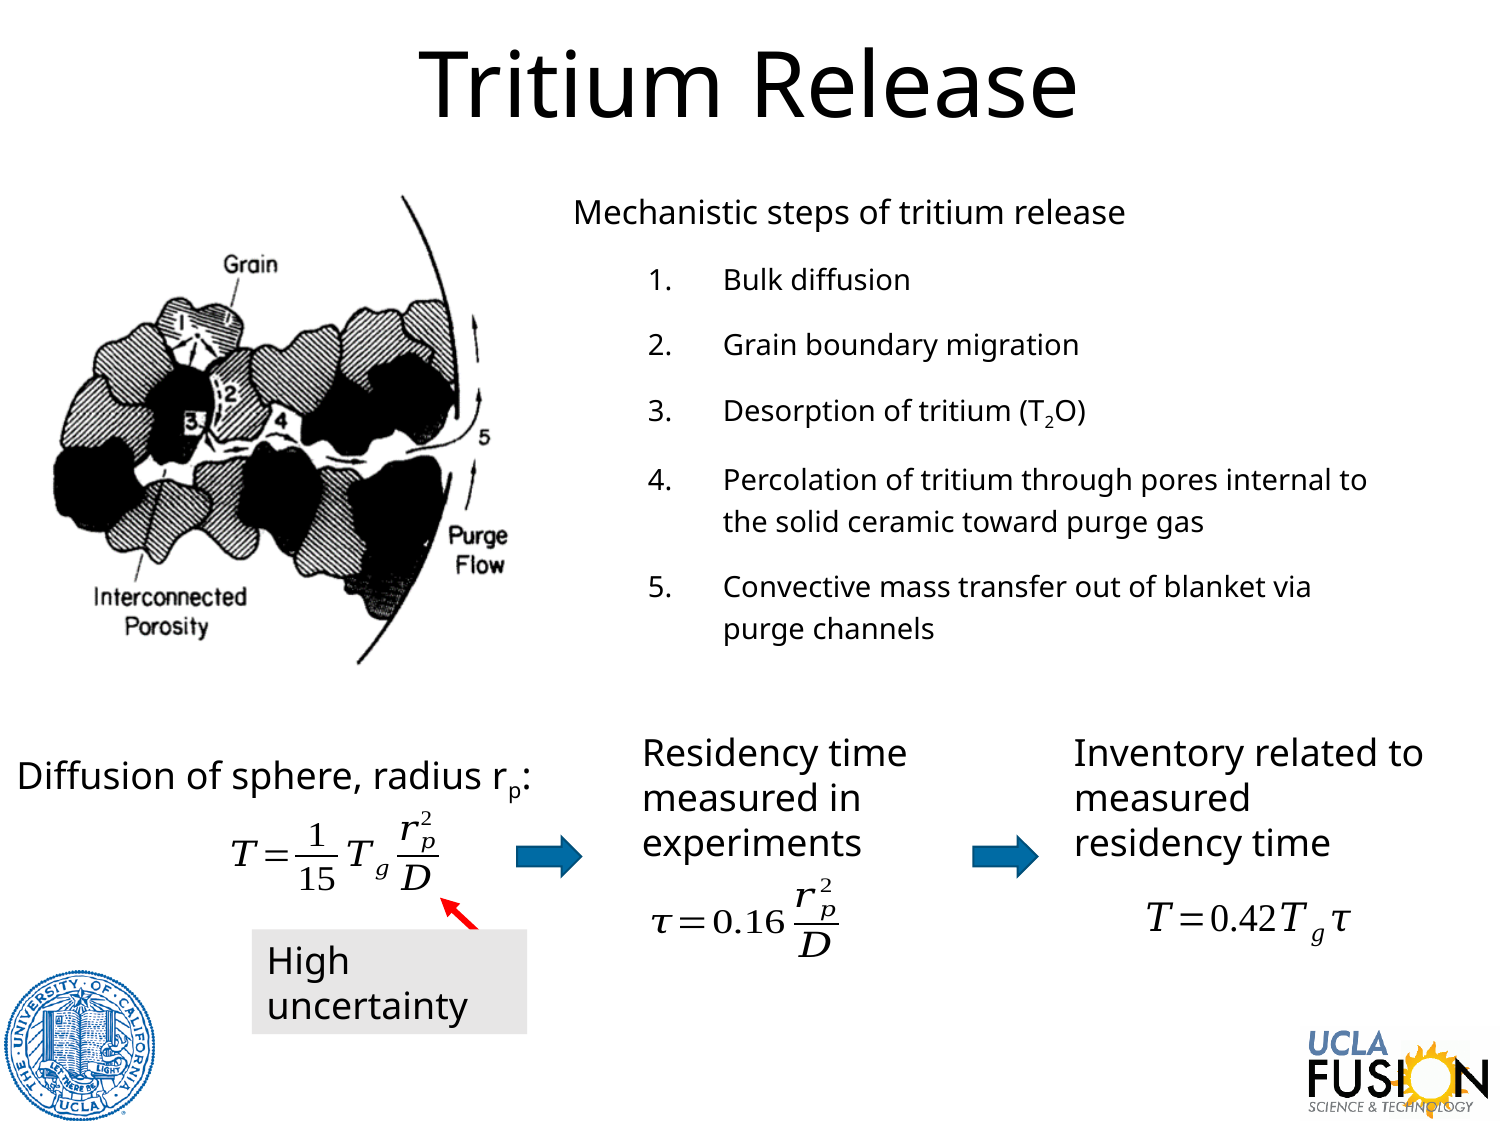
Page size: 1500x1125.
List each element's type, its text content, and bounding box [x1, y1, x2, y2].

list Mechanistic steps of tritium release Bulk diffusion Grain boundary migration Desorption of tritium (T2O) Percolation of tritium through pores internal to the solid ceramic toward purge gas Convective mass transfer out of blanket via purge channels [557, 175, 1409, 623]
picture [4, 970, 155, 1121]
text_box Residency time measured in experiments [627, 721, 960, 872]
text_box High uncertainty [251, 929, 528, 1035]
text_box [972, 834, 1039, 879]
text_box Inventory related to measured residency time [1059, 721, 1440, 872]
text_box Diffusion of sphere, radius rp: [1, 744, 547, 811]
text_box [440, 897, 487, 941]
title Tritium Release [0, 0, 1500, 176]
picture [0, 191, 549, 669]
text_box [516, 834, 583, 879]
picture [1300, 1026, 1500, 1121]
